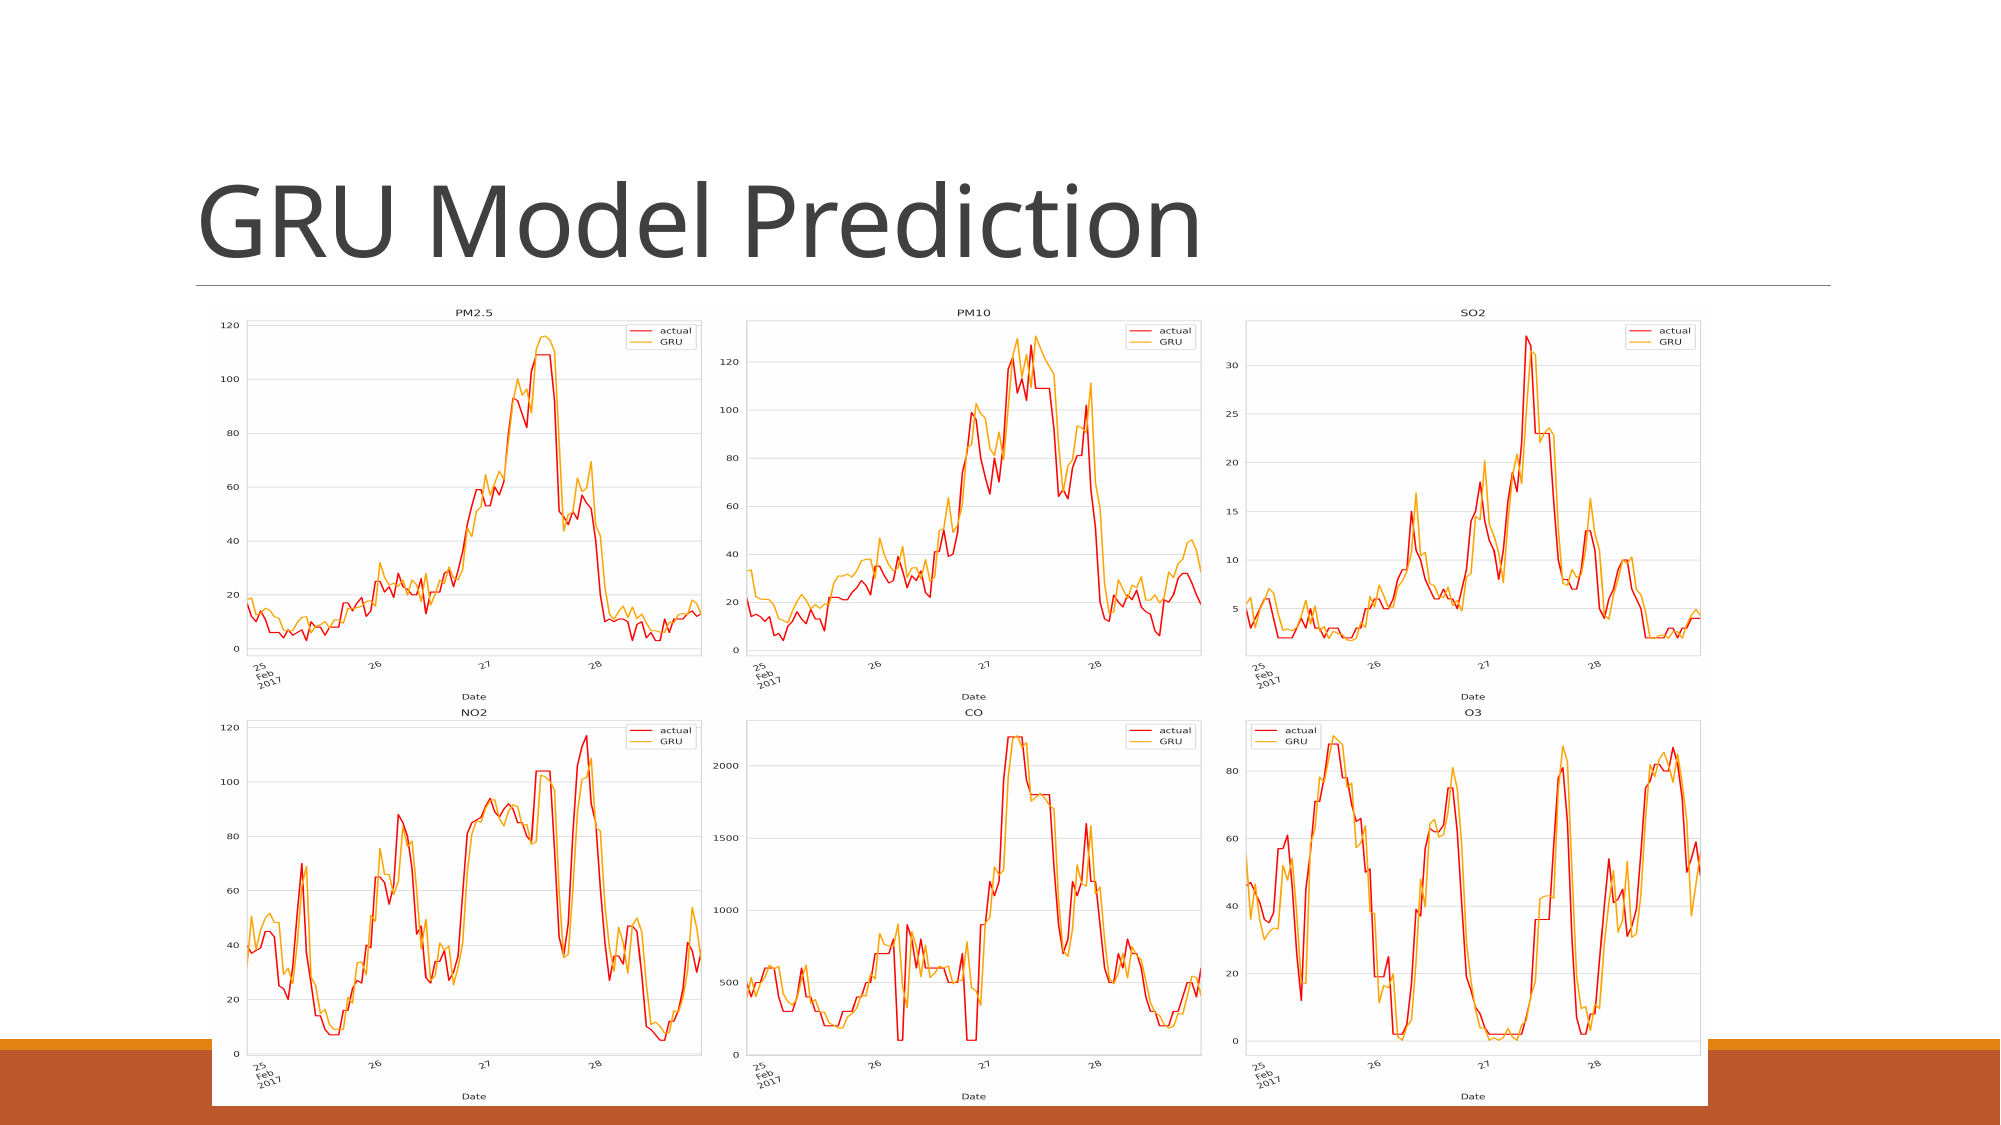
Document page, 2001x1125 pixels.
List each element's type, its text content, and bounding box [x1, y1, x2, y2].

picture [211, 303, 1709, 1107]
title GRU Model Prediction [180, 47, 1830, 285]
